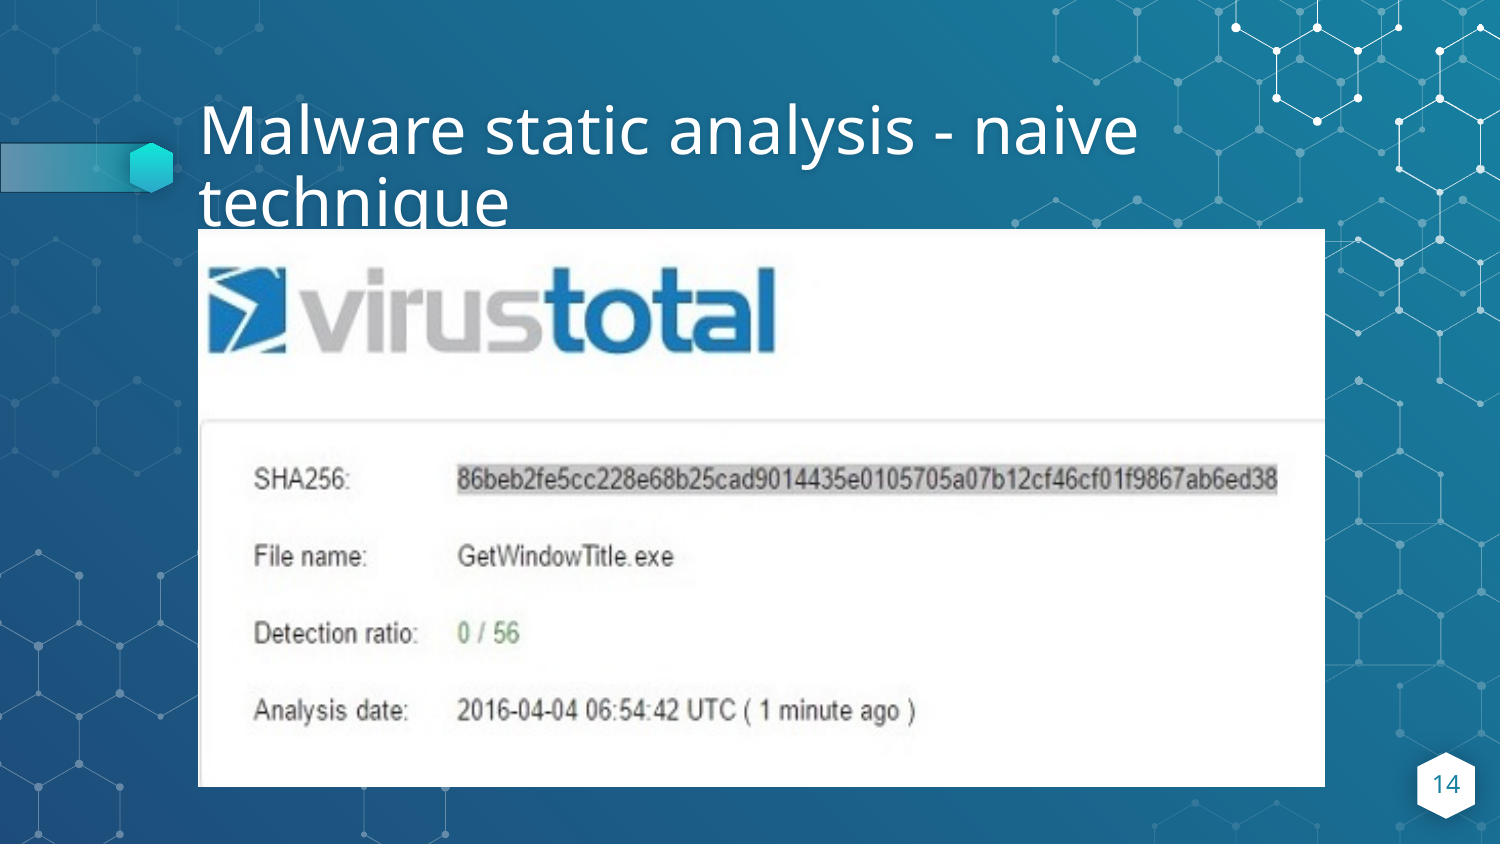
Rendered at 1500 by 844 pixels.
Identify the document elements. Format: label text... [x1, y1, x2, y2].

picture [197, 229, 1325, 788]
slide_number ‹#› [1417, 752, 1475, 819]
title Malware static analysis - naive technique [198, 140, 1418, 198]
